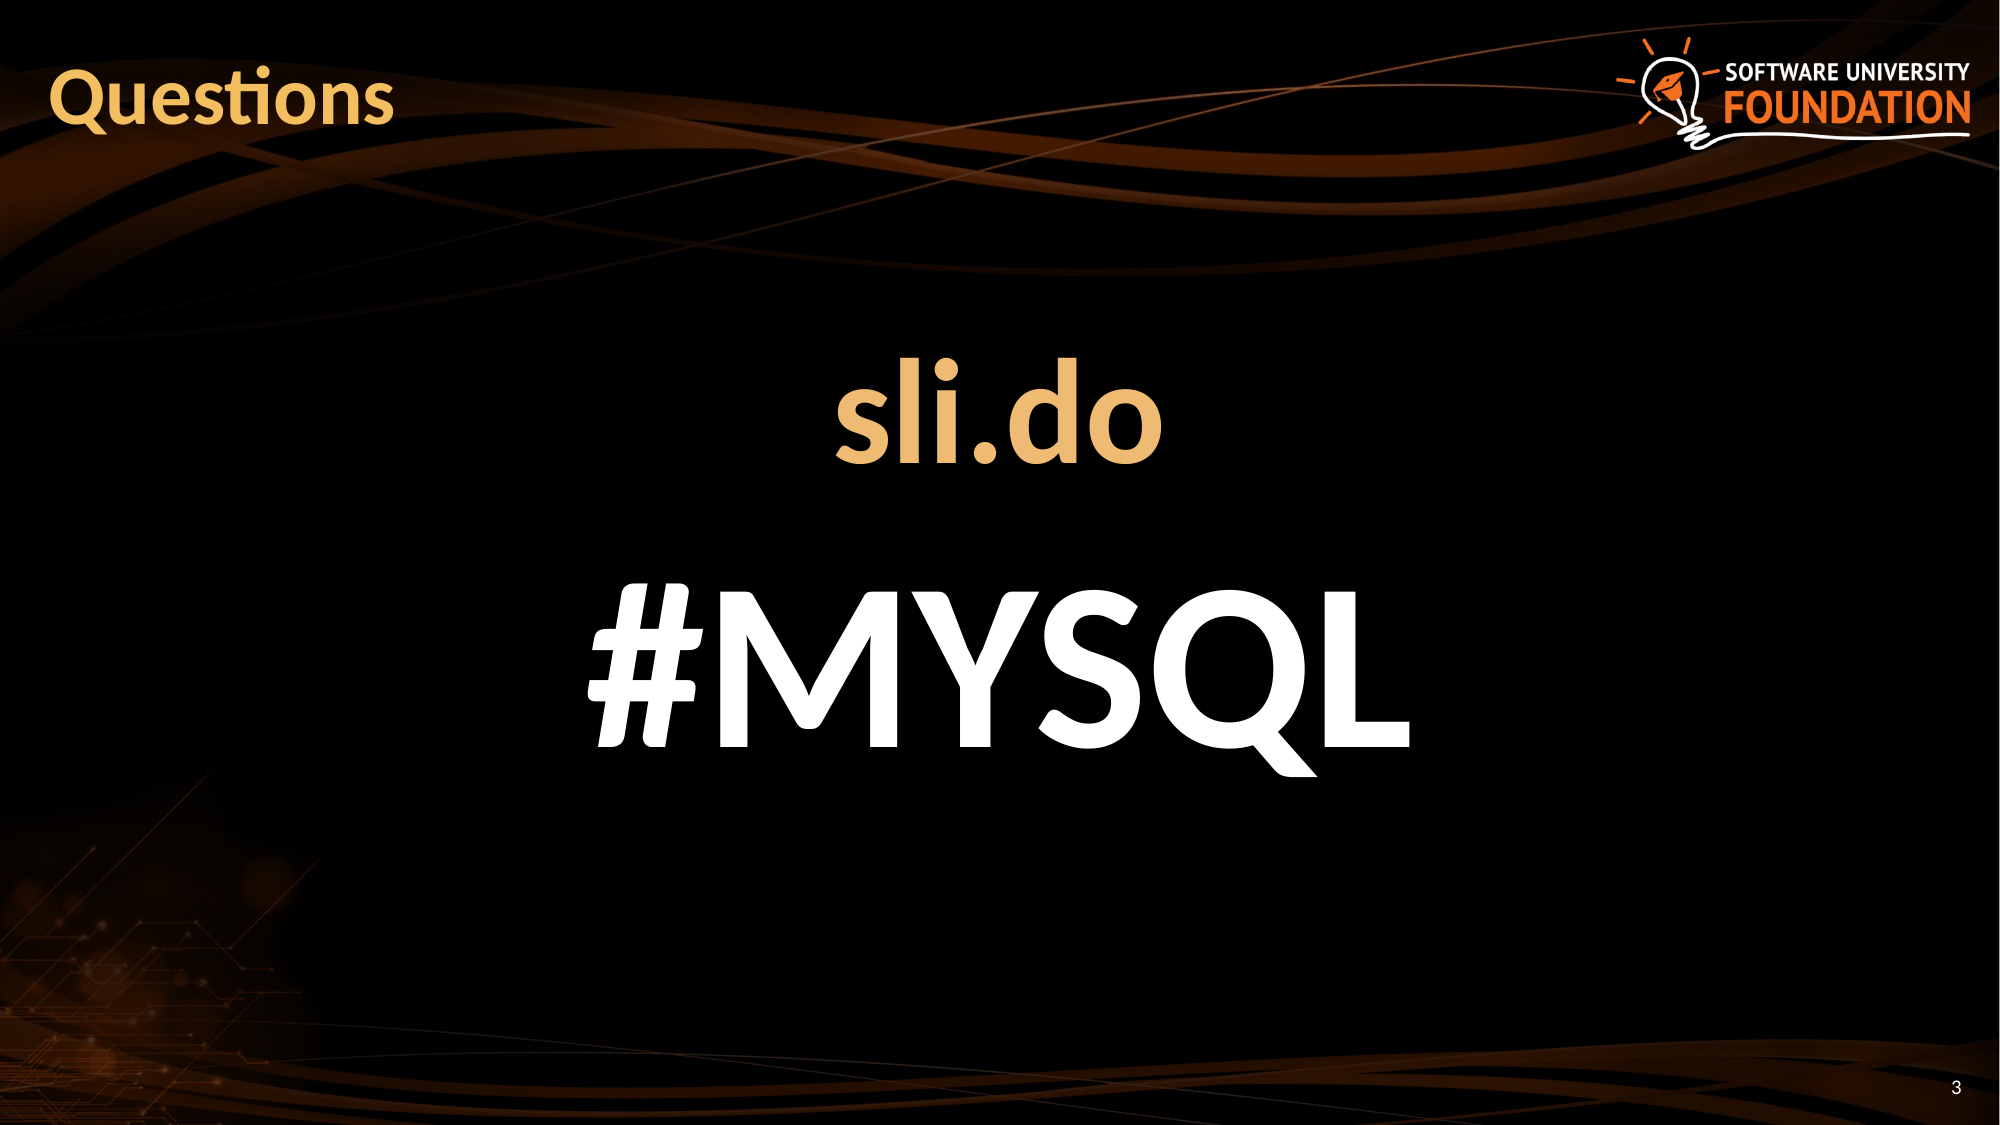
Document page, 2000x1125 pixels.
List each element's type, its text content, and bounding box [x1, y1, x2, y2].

title Questions [30, 6, 1602, 189]
list sli.do #MYSQL [31, 188, 1968, 1071]
slide_number 3 [1897, 1071, 1968, 1103]
picture [0, 0, 2000, 1125]
